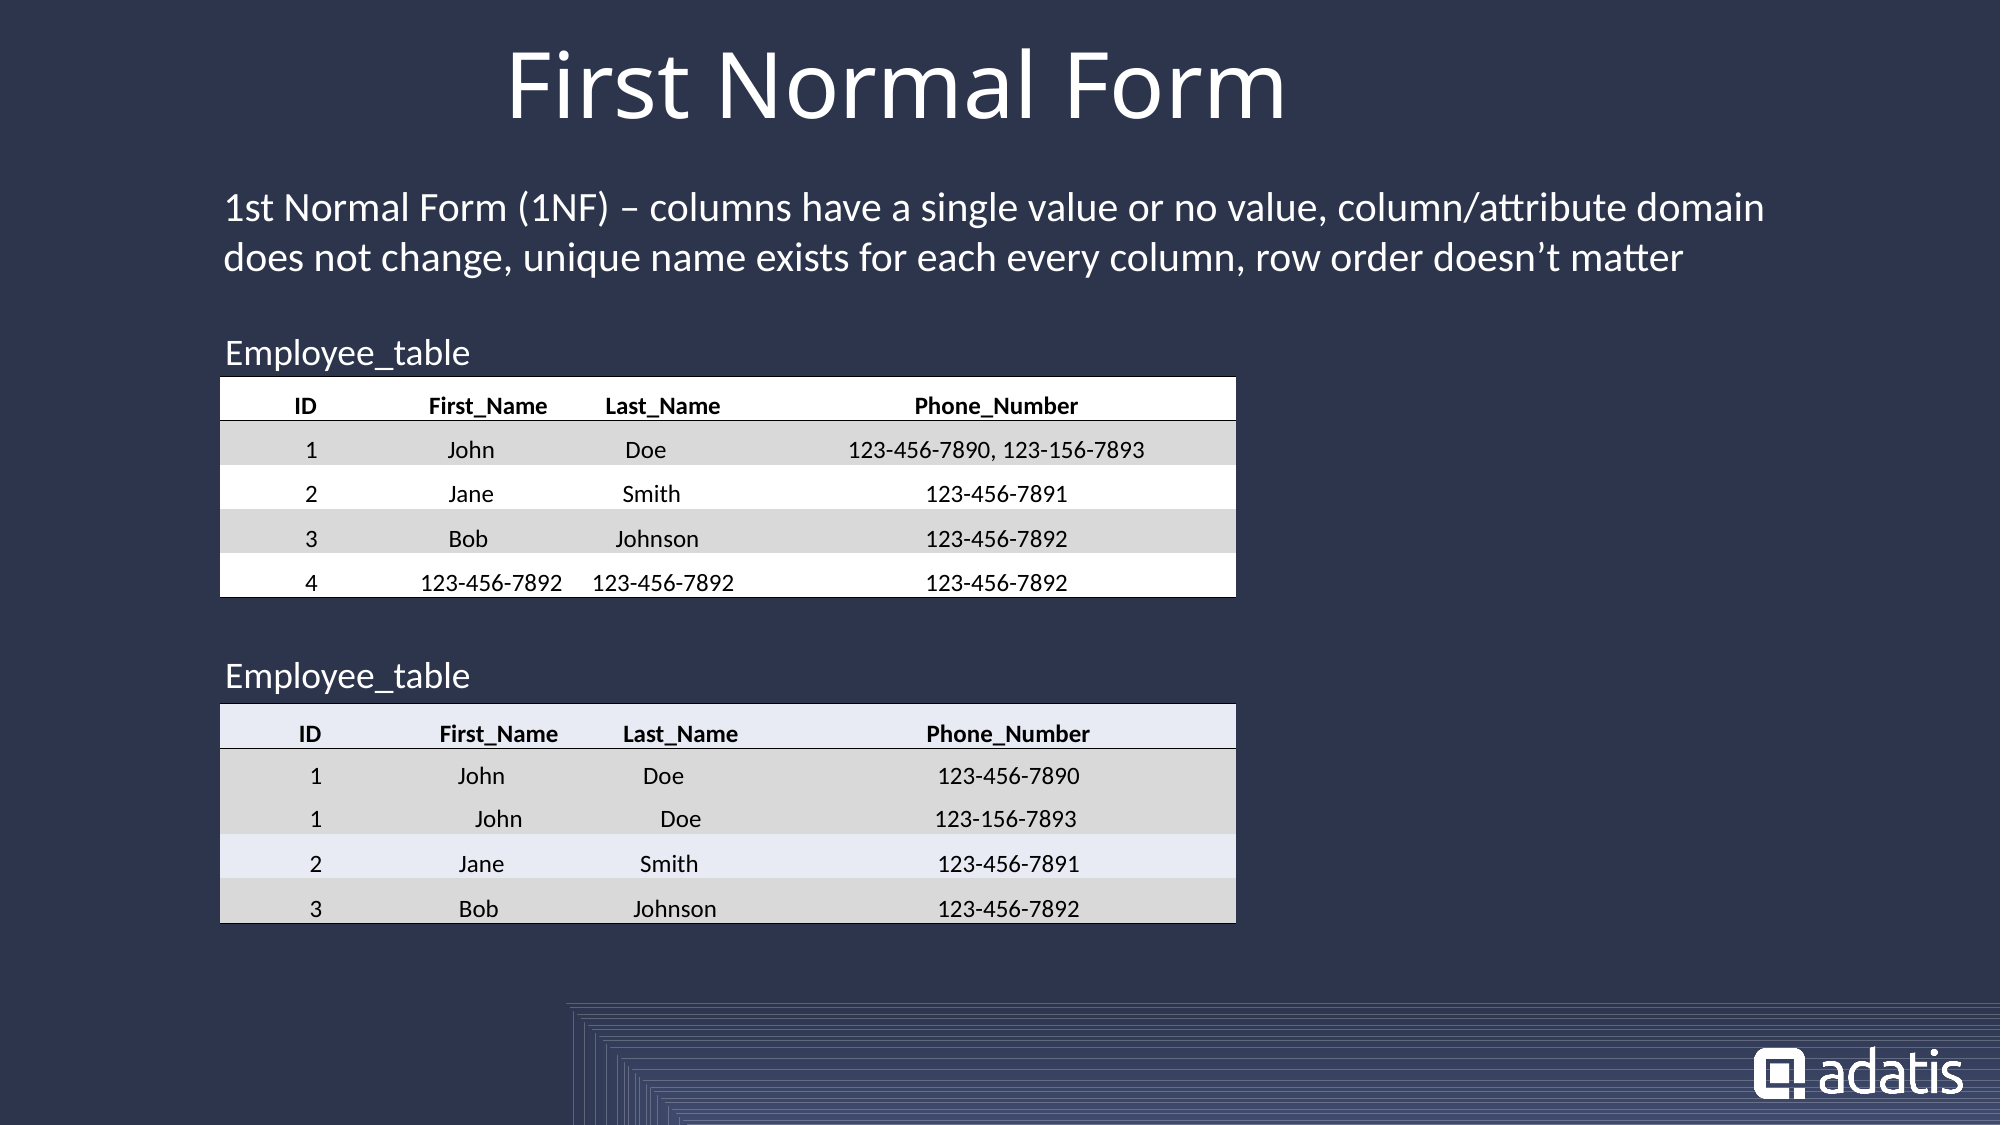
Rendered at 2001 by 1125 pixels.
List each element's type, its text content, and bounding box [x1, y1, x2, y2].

table_cell 123-456-7891 [752, 465, 1236, 509]
table_cell Smith [575, 465, 752, 509]
table_header First_Name [412, 704, 587, 748]
table_cell 2 [220, 834, 412, 878]
text_box First Normal Form [397, 19, 1398, 144]
table_cell John [412, 749, 587, 791]
table_cell Doe [575, 421, 752, 465]
table_cell John [402, 421, 575, 465]
table_cell Jane [402, 465, 575, 509]
table_cell 3 [220, 509, 402, 553]
table_cell Doe [587, 791, 776, 834]
table_header ID [220, 381, 402, 420]
table_header First_Name [402, 377, 575, 420]
table_cell 123-456-7890, 123-156-7893 [752, 421, 1236, 465]
table_cell Bob [412, 878, 587, 923]
table_cell 3 [220, 878, 412, 923]
table_header ID [220, 704, 412, 748]
table_cell 4 [220, 553, 402, 597]
text_box Employee_table [210, 643, 486, 703]
table_cell 123-456-7892 [752, 509, 1236, 553]
table_cell Johnson [587, 878, 776, 923]
table_header Phone_Number [776, 704, 1236, 748]
table_header Last_Name [587, 704, 776, 748]
table_cell 123-456-7890 [776, 749, 1236, 791]
table_cell 123-456-7892 [776, 878, 1236, 923]
table_cell 1 [220, 791, 412, 834]
table_cell 123-456-7892 [575, 553, 752, 597]
table_cell 2 [220, 465, 402, 509]
table_cell Johnson [575, 509, 752, 553]
text_box Employee_table [210, 320, 486, 381]
table_cell 123-456-7892 [402, 553, 575, 597]
table_header Phone_Number [752, 377, 1236, 420]
table_cell Bob [402, 509, 575, 553]
table_cell John [412, 791, 587, 834]
table_cell 123-156-7893 [776, 791, 1236, 834]
table_cell 1 [220, 749, 412, 791]
table_cell Jane [412, 834, 587, 878]
table_cell 123-456-7891 [776, 834, 1236, 878]
table_cell Smith [587, 834, 776, 878]
table_cell 123-456-7892 [752, 553, 1236, 597]
picture [1754, 1046, 1963, 1099]
table_header Last_Name [575, 377, 752, 420]
text_box 1st Normal Form (1NF) – columns have a single value or no value, column/attribute domain does not change, unique name exists for each every column, row order doesn’t matter [208, 172, 1827, 288]
table_cell Doe [587, 749, 776, 791]
table_cell 1 [220, 421, 402, 465]
